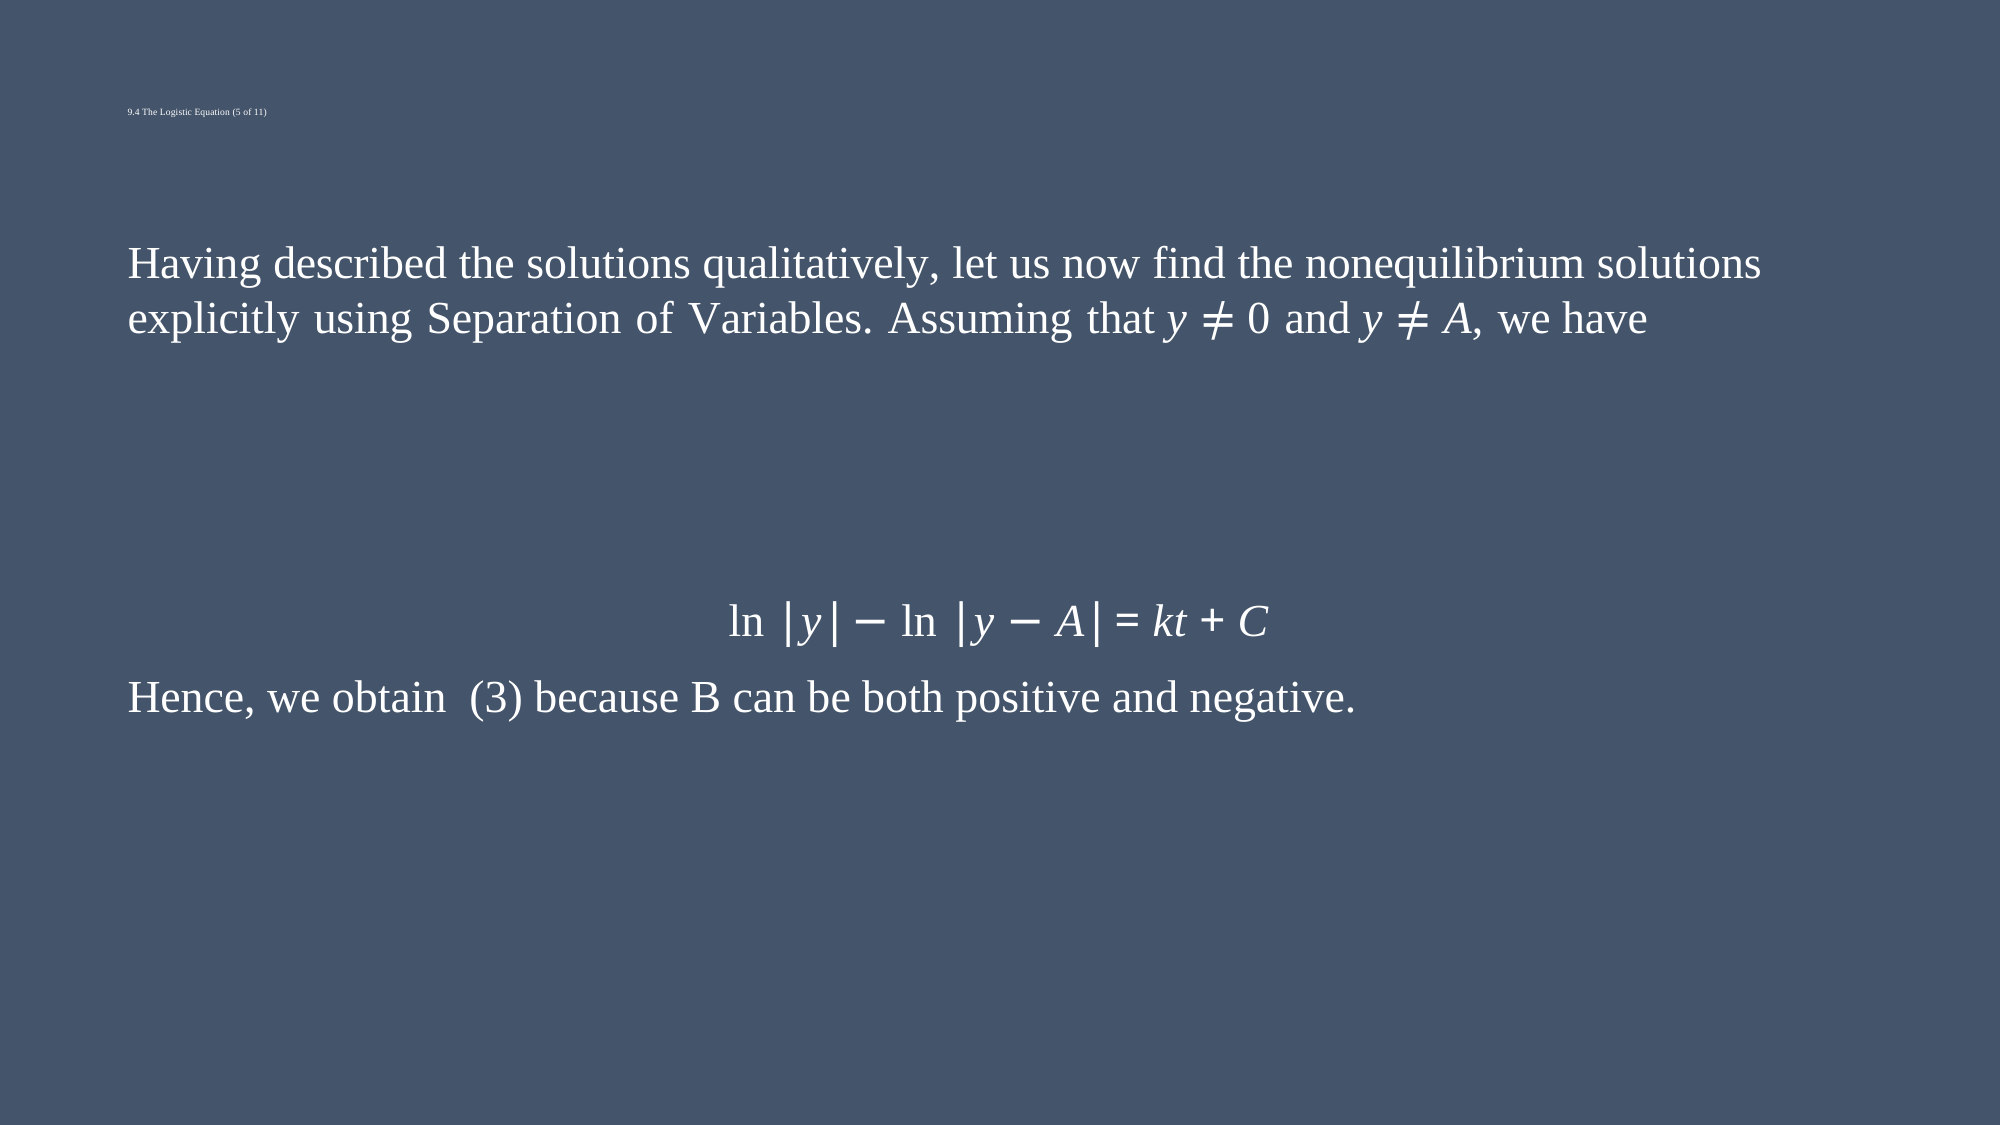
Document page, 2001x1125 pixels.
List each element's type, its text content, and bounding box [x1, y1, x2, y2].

title 9.4 The Logistic Equation (5 of 11) [112, 99, 1775, 203]
